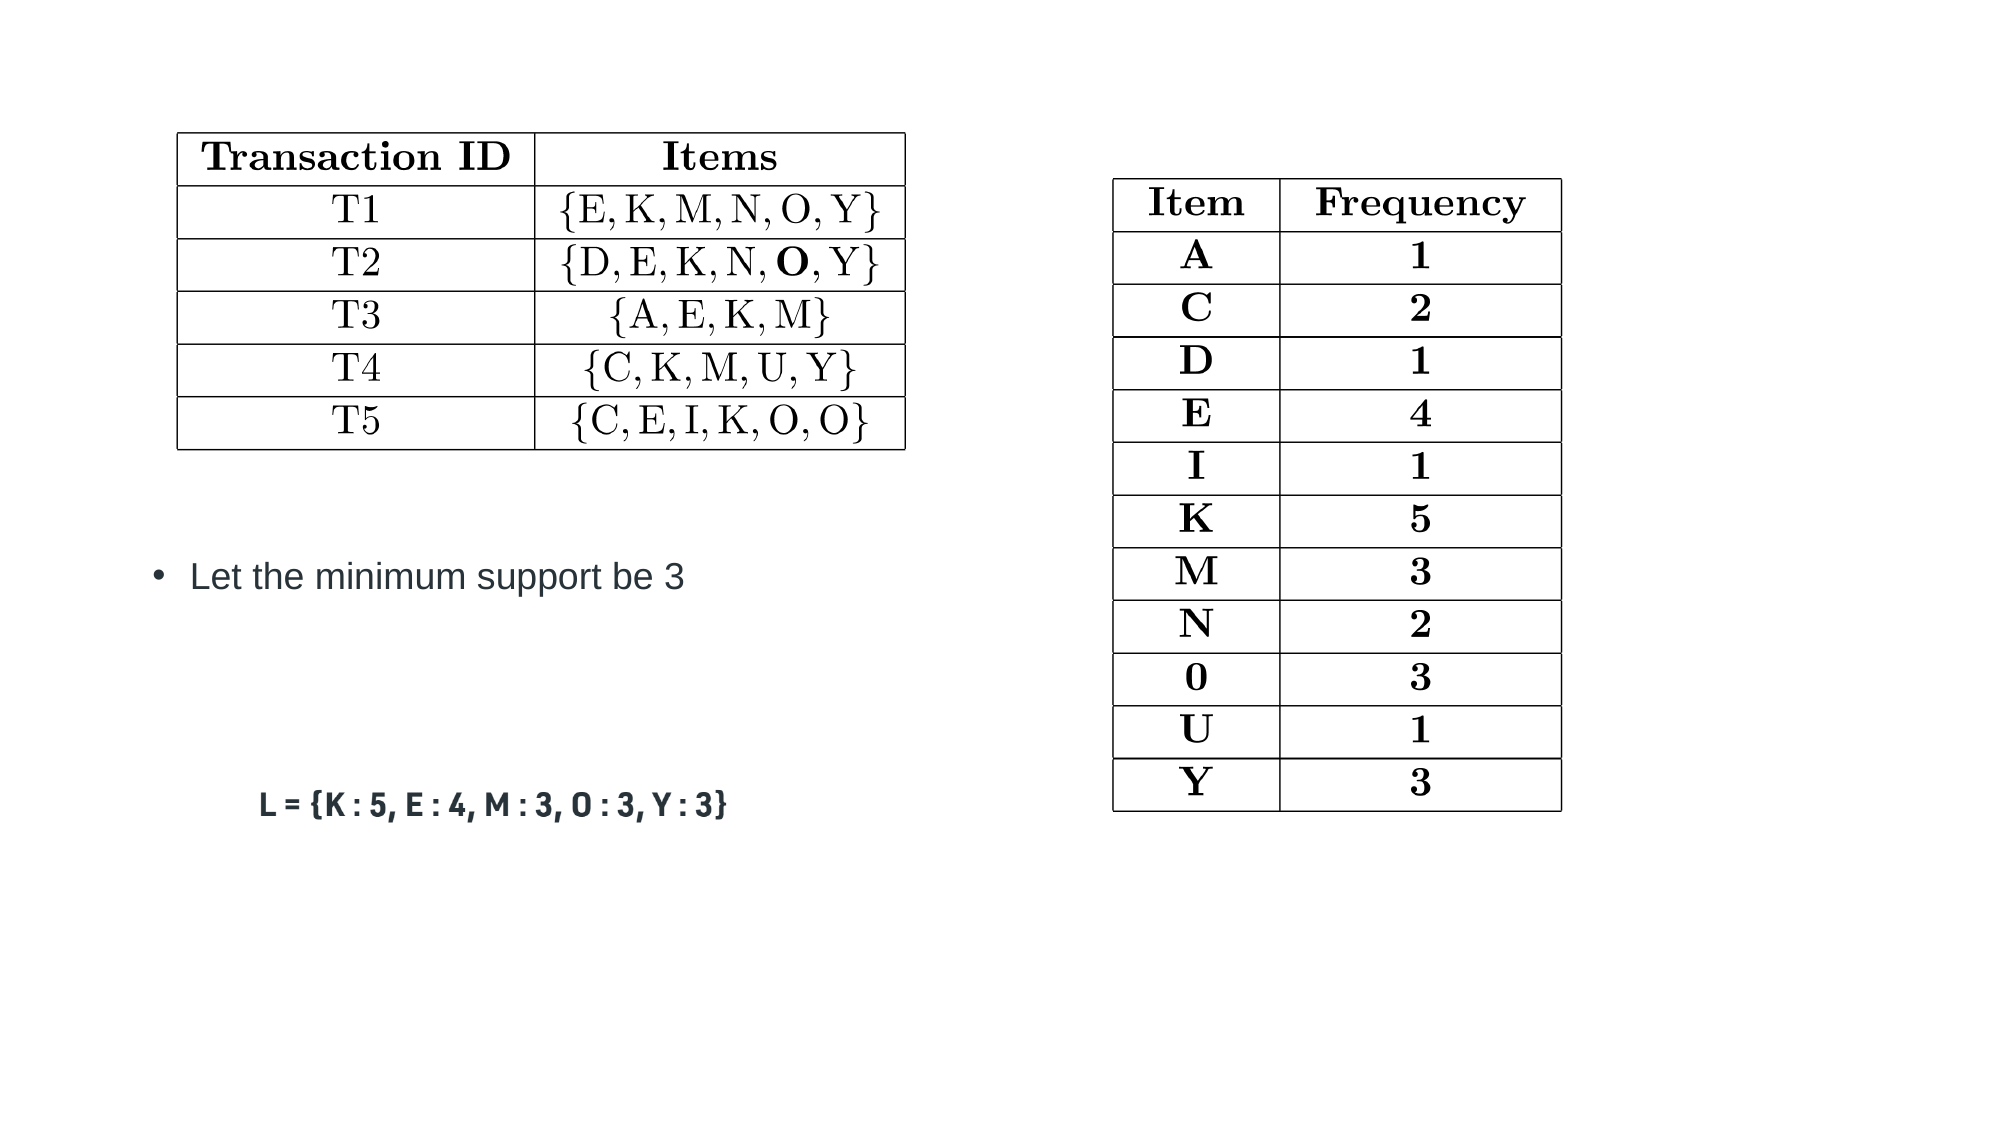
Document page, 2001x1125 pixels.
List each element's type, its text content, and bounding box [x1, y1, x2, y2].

picture [235, 765, 769, 831]
picture [1092, 168, 1601, 831]
list Let the minimum support be 3 [137, 299, 1863, 1014]
picture [154, 111, 938, 456]
